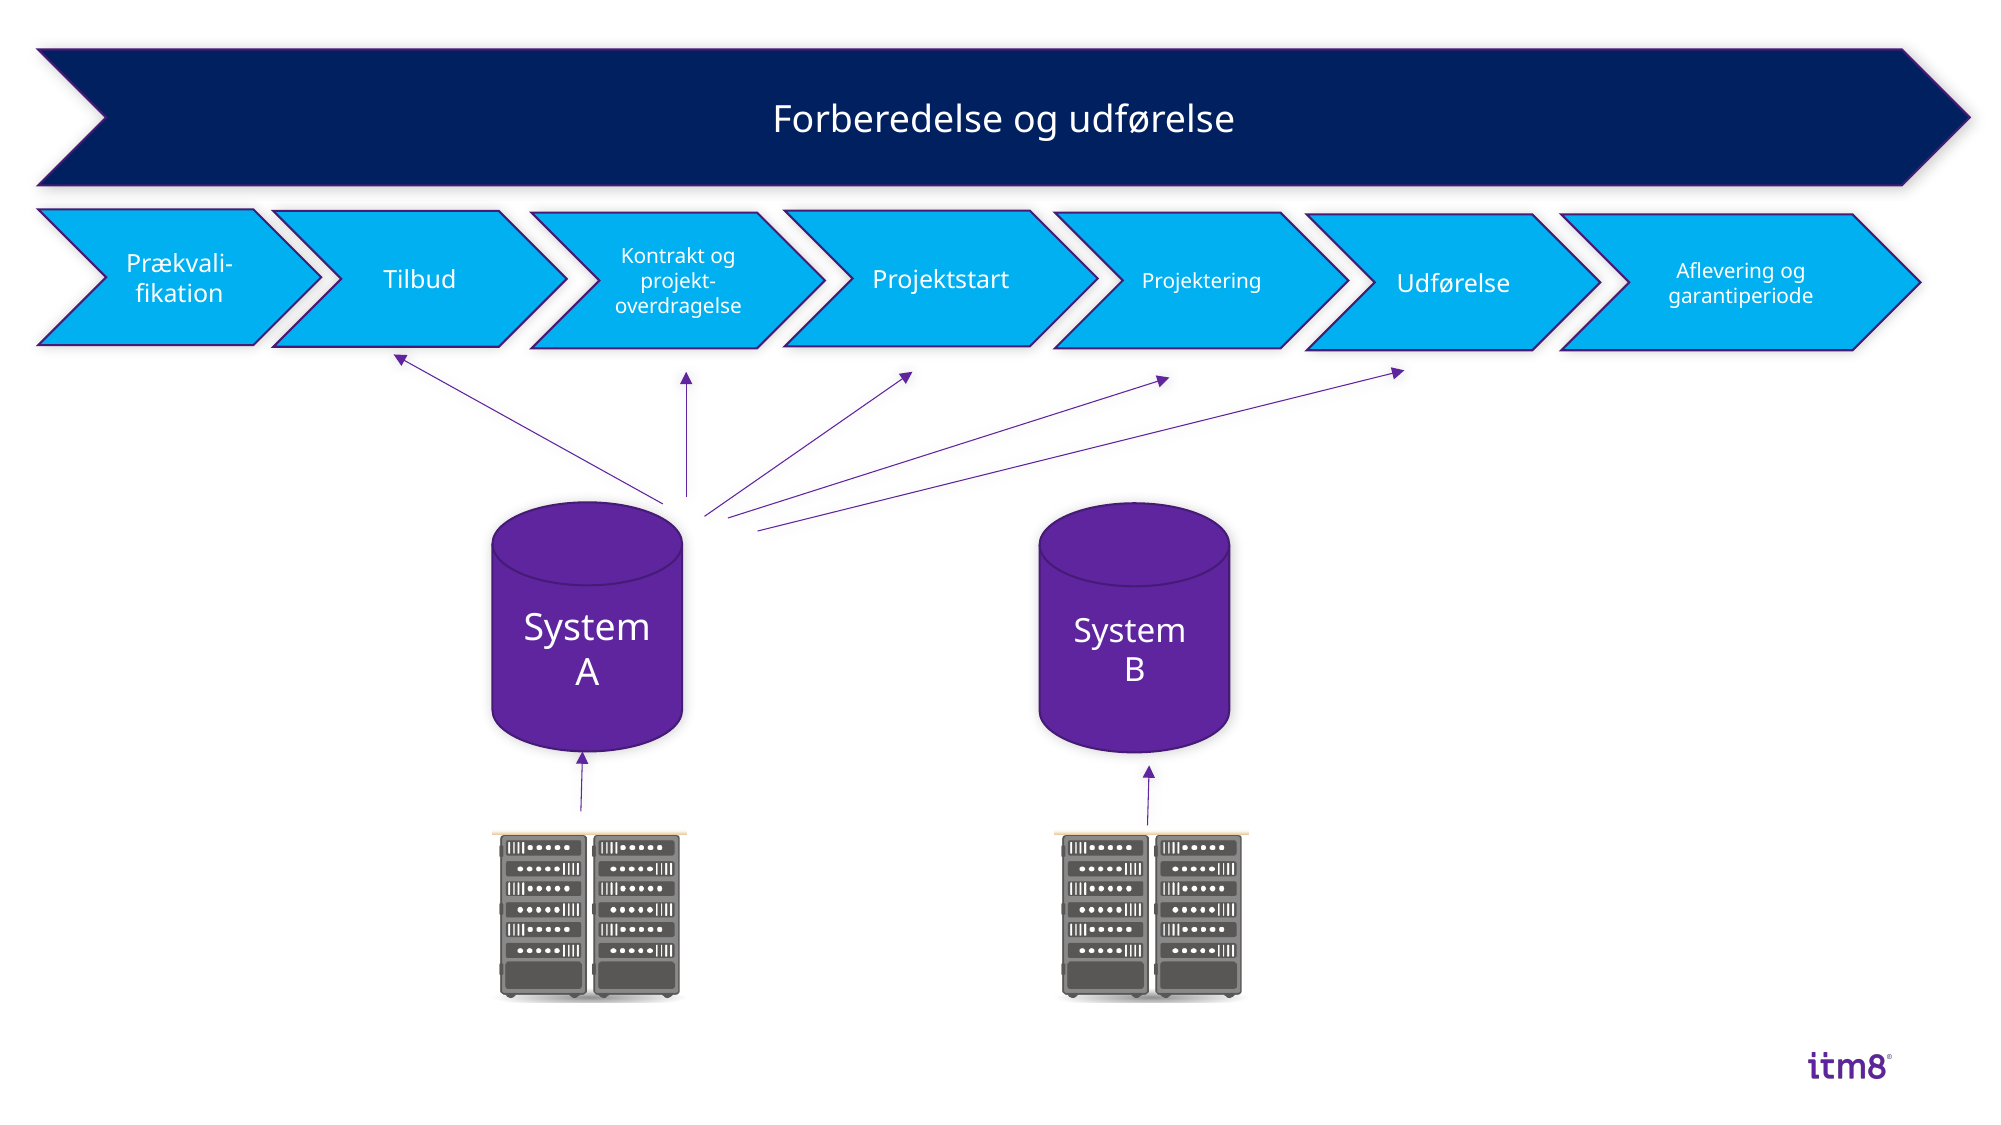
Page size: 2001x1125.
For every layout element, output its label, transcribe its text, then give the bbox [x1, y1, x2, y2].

text_box Projektstart [782, 209, 1100, 348]
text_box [393, 354, 663, 504]
text_box System A [491, 504, 684, 753]
text_box Tilbud [270, 209, 569, 348]
text_box Udførelse [1304, 213, 1602, 352]
picture [1808, 1052, 1892, 1079]
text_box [757, 370, 1405, 531]
text_box System B [1038, 531, 1231, 754]
text_box Prækvali- fikation [35, 208, 323, 347]
text_box Aflevering og garantiperiode [1558, 213, 1922, 352]
text_box Kontrakt og projekt-overdragelse [529, 211, 827, 350]
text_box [704, 371, 913, 517]
picture [1054, 828, 1249, 1004]
text_box Projektering [1052, 211, 1350, 350]
text_box Forberedelse og udførelse [35, 48, 1972, 187]
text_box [727, 377, 1170, 519]
picture [492, 828, 687, 1004]
